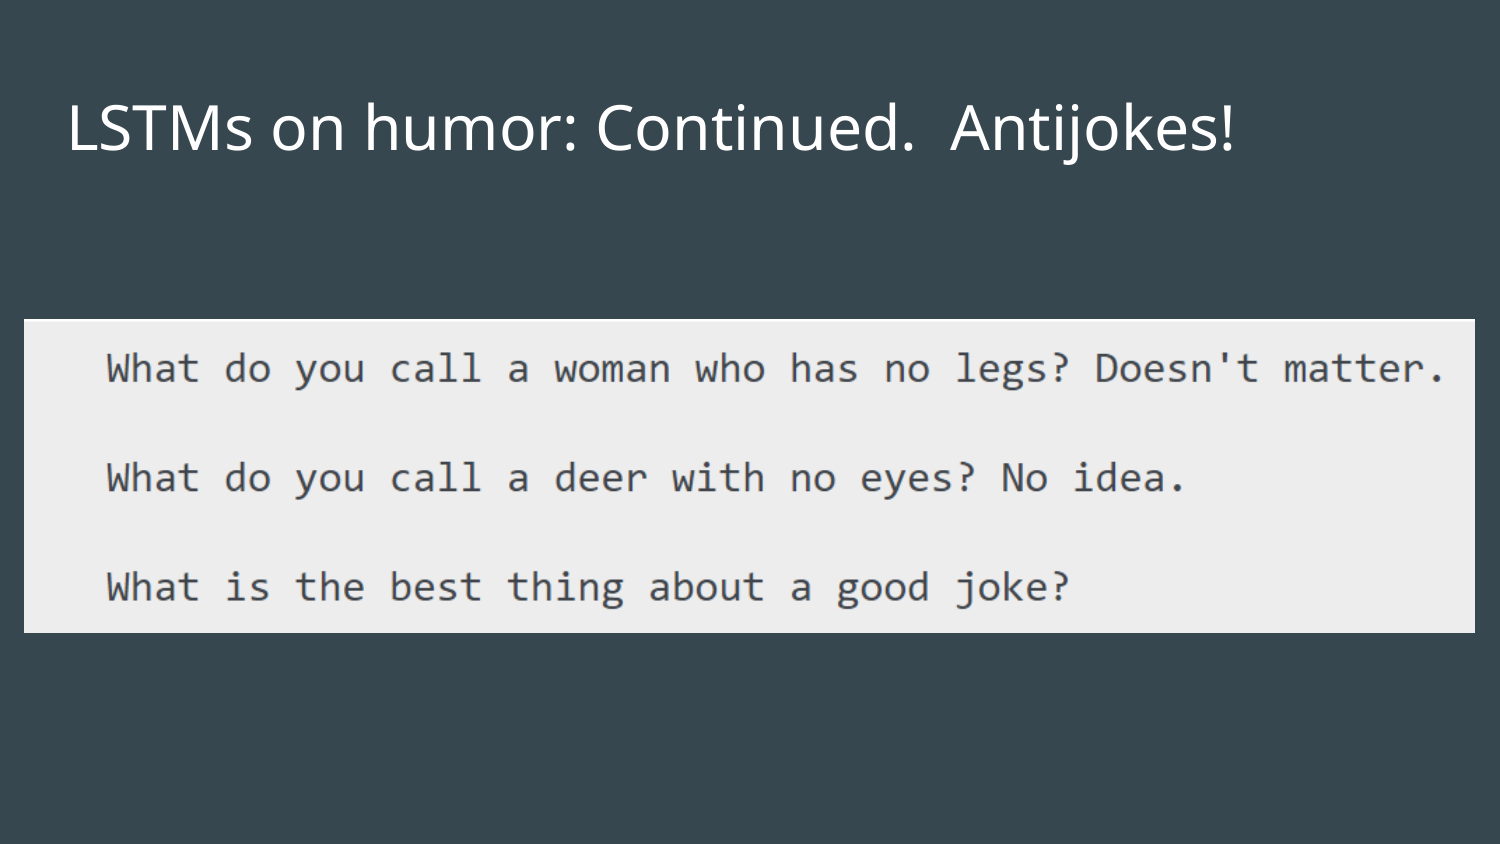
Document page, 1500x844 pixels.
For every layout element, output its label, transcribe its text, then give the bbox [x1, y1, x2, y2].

picture [24, 319, 1476, 633]
title LSTMs on humor: Continued. Antijokes! [51, 72, 1449, 167]
